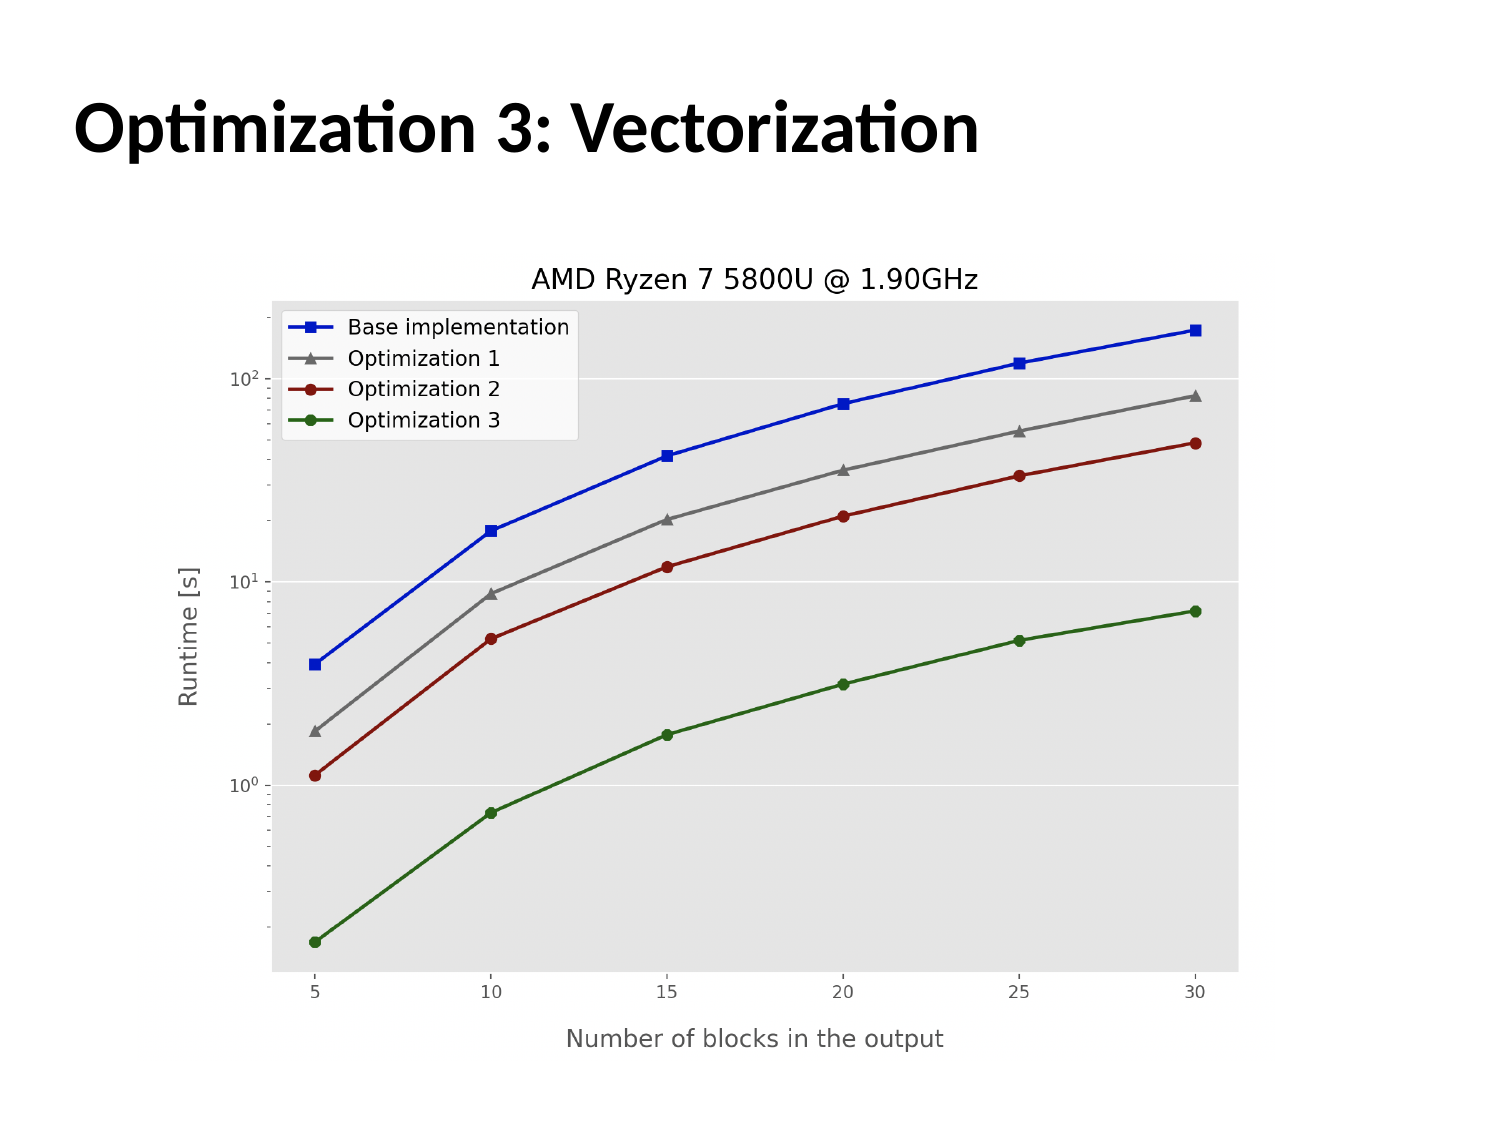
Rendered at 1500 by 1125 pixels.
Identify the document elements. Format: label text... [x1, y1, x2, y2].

picture [137, 252, 1276, 1062]
title Optimization 3: Vectorization [59, 62, 1439, 188]
